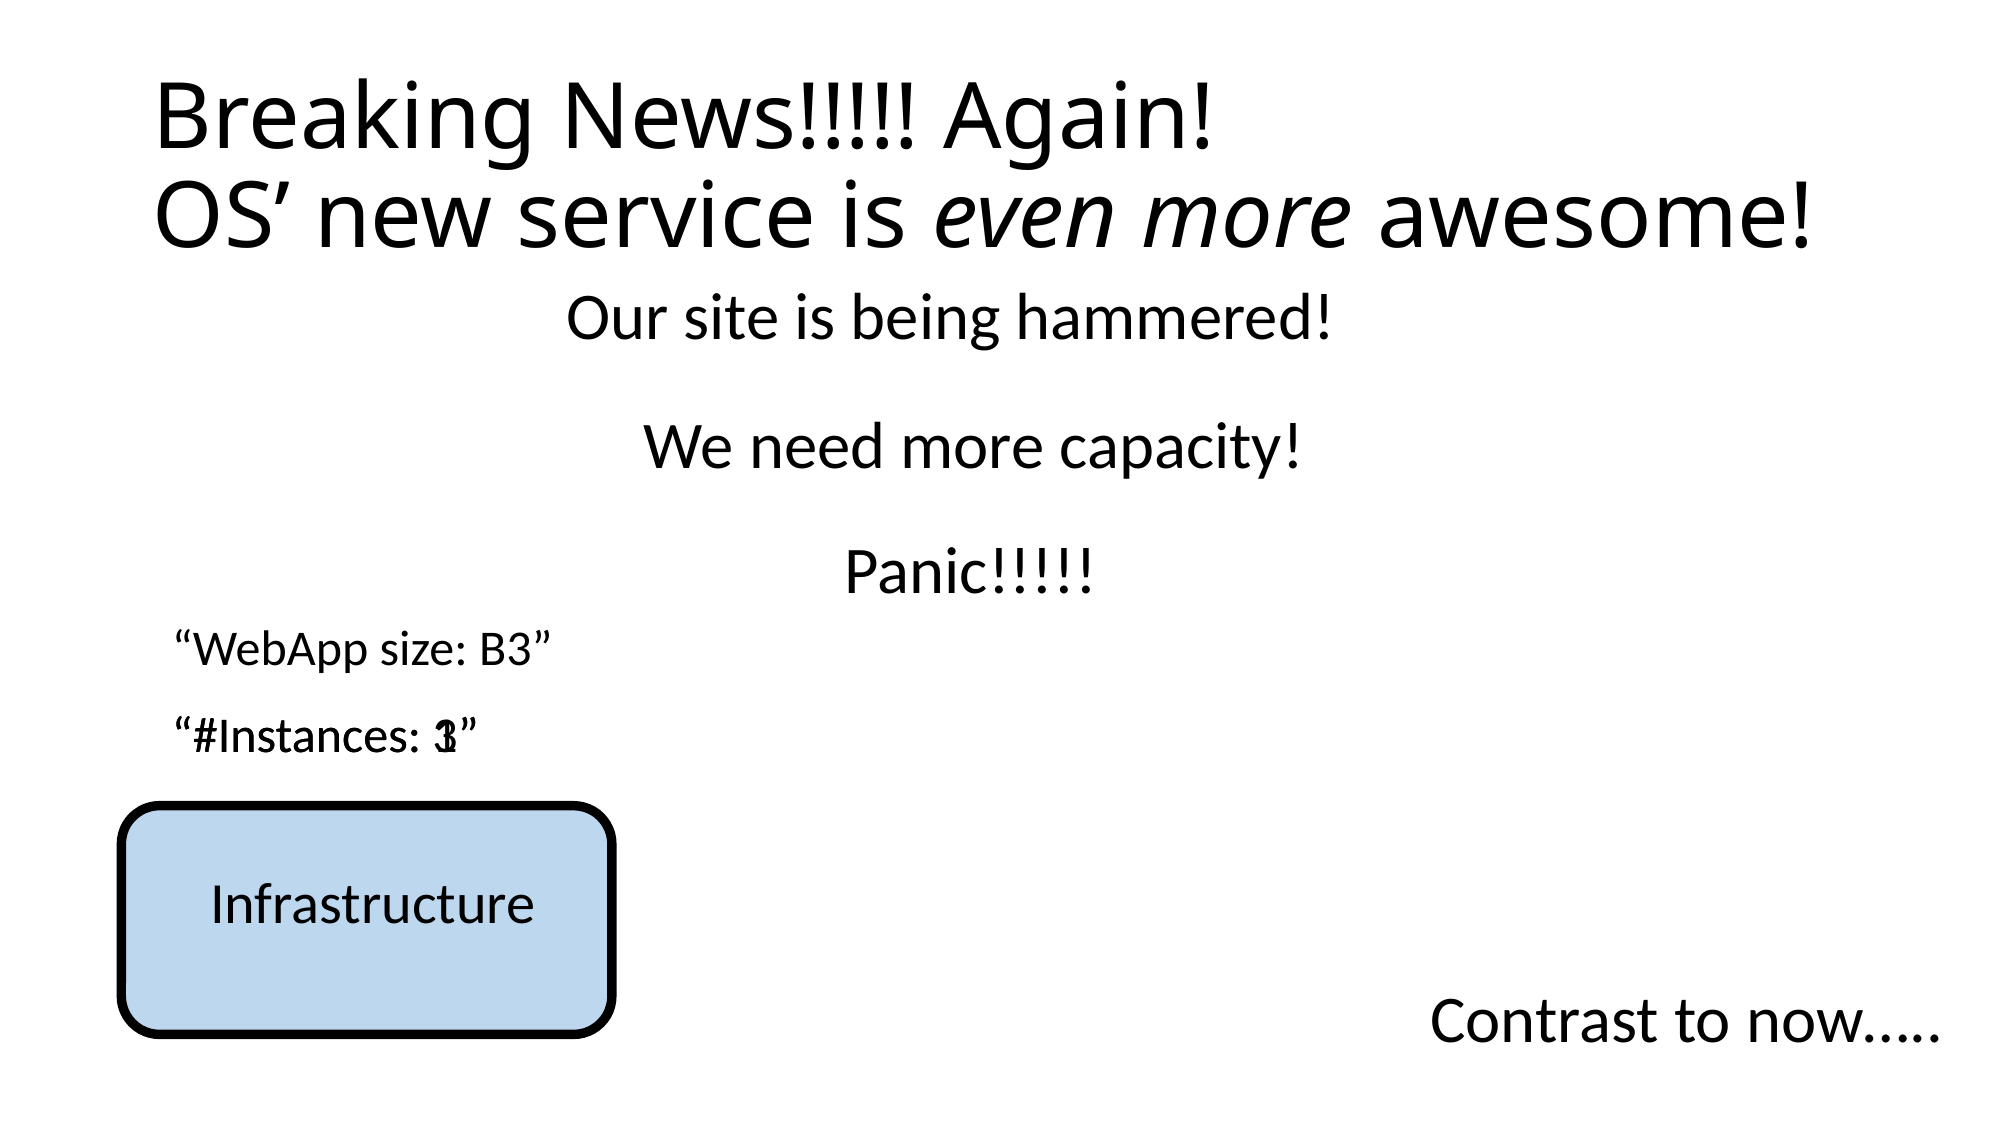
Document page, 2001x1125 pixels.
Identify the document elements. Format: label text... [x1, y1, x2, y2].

text_box “#Instances: 3” [157, 694, 612, 770]
text_box Panic!!!!! [830, 518, 1137, 614]
text_box “WebApp size: B3” [157, 607, 612, 683]
text_box Our site is being hammered! [551, 265, 1416, 361]
text_box Contrast to now….. [1415, 968, 1965, 1064]
text_box We need more capacity! [629, 394, 1338, 490]
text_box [121, 805, 612, 1035]
title Breaking News!!!!! Again! OS’ new service is even more awesome! [137, 59, 1863, 278]
